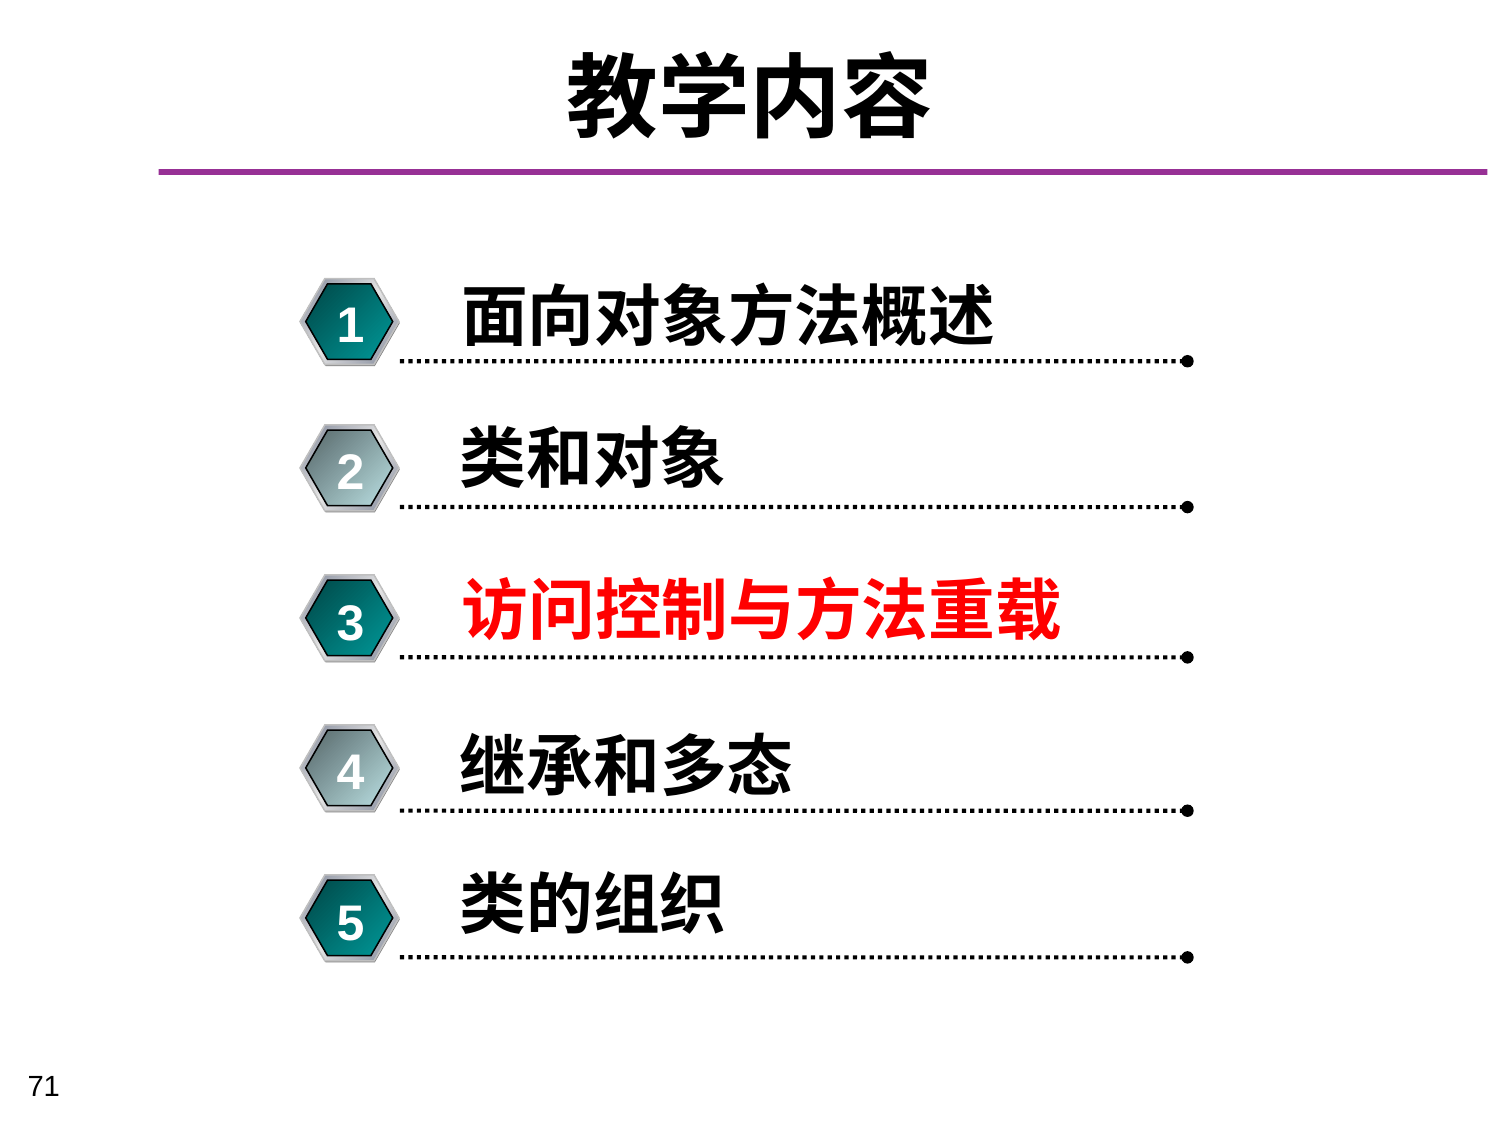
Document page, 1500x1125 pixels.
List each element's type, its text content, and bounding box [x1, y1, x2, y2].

footer 71 [12, 1059, 176, 1125]
picture [1095, 849, 1500, 1103]
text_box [299, 574, 400, 663]
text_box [299, 724, 400, 813]
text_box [299, 278, 400, 367]
text_box [1179, 951, 1194, 964]
text_box [1179, 355, 1194, 368]
text_box 类的组织 [444, 853, 742, 949]
text_box 类和对象 [444, 408, 742, 504]
text_box 继承和多态 [445, 716, 809, 811]
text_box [299, 424, 400, 513]
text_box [299, 874, 400, 963]
text_box [1179, 500, 1194, 514]
text_box 面向对象方法概述 [446, 266, 1011, 361]
text_box 访问控制与方法重载 [446, 560, 1078, 655]
title 教学内容 [24, 37, 1476, 151]
text_box [1179, 651, 1194, 664]
text_box [1179, 804, 1194, 817]
